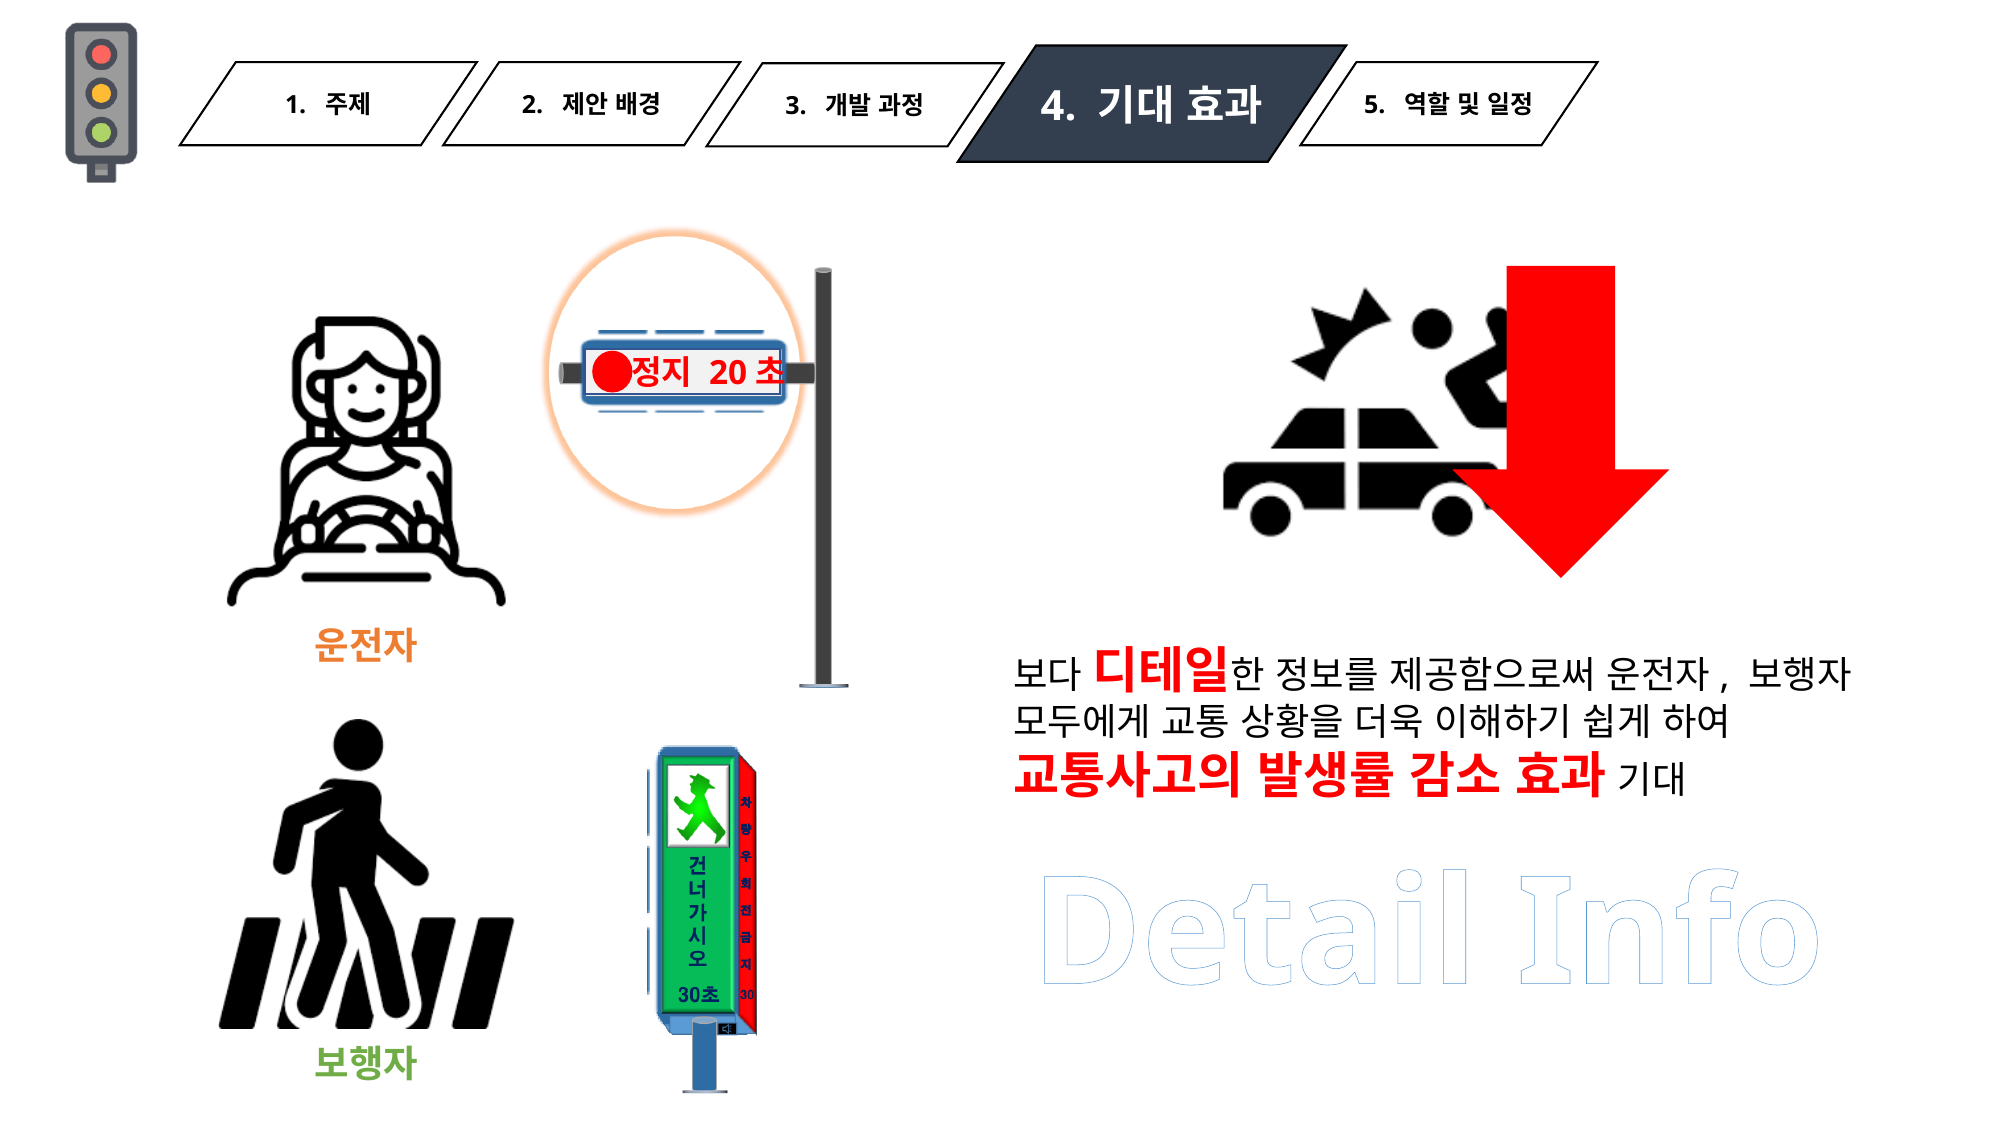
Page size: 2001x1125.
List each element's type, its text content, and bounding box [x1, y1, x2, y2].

text_box 5. 역할 및 일정 [1298, 61, 1600, 147]
text_box 보다 디테일한 정보를 제공함으로써 운전자, 보행자 모두에게 교통 상황을 더욱 이해하기 쉽게 하여 교통사고의 발생률 감소 효과 기대 [998, 630, 1911, 856]
text_box 3. 개발 과정 [704, 62, 1006, 148]
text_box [1197, 200, 1668, 631]
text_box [218, 225, 854, 1105]
text_box 4. 기대 효과 [955, 44, 1349, 163]
text_box 1. 주제 [177, 61, 479, 147]
text_box Detail Info [1016, 825, 1840, 1021]
picture [39, 18, 163, 191]
text_box 2. 제안 배경 [441, 61, 743, 147]
